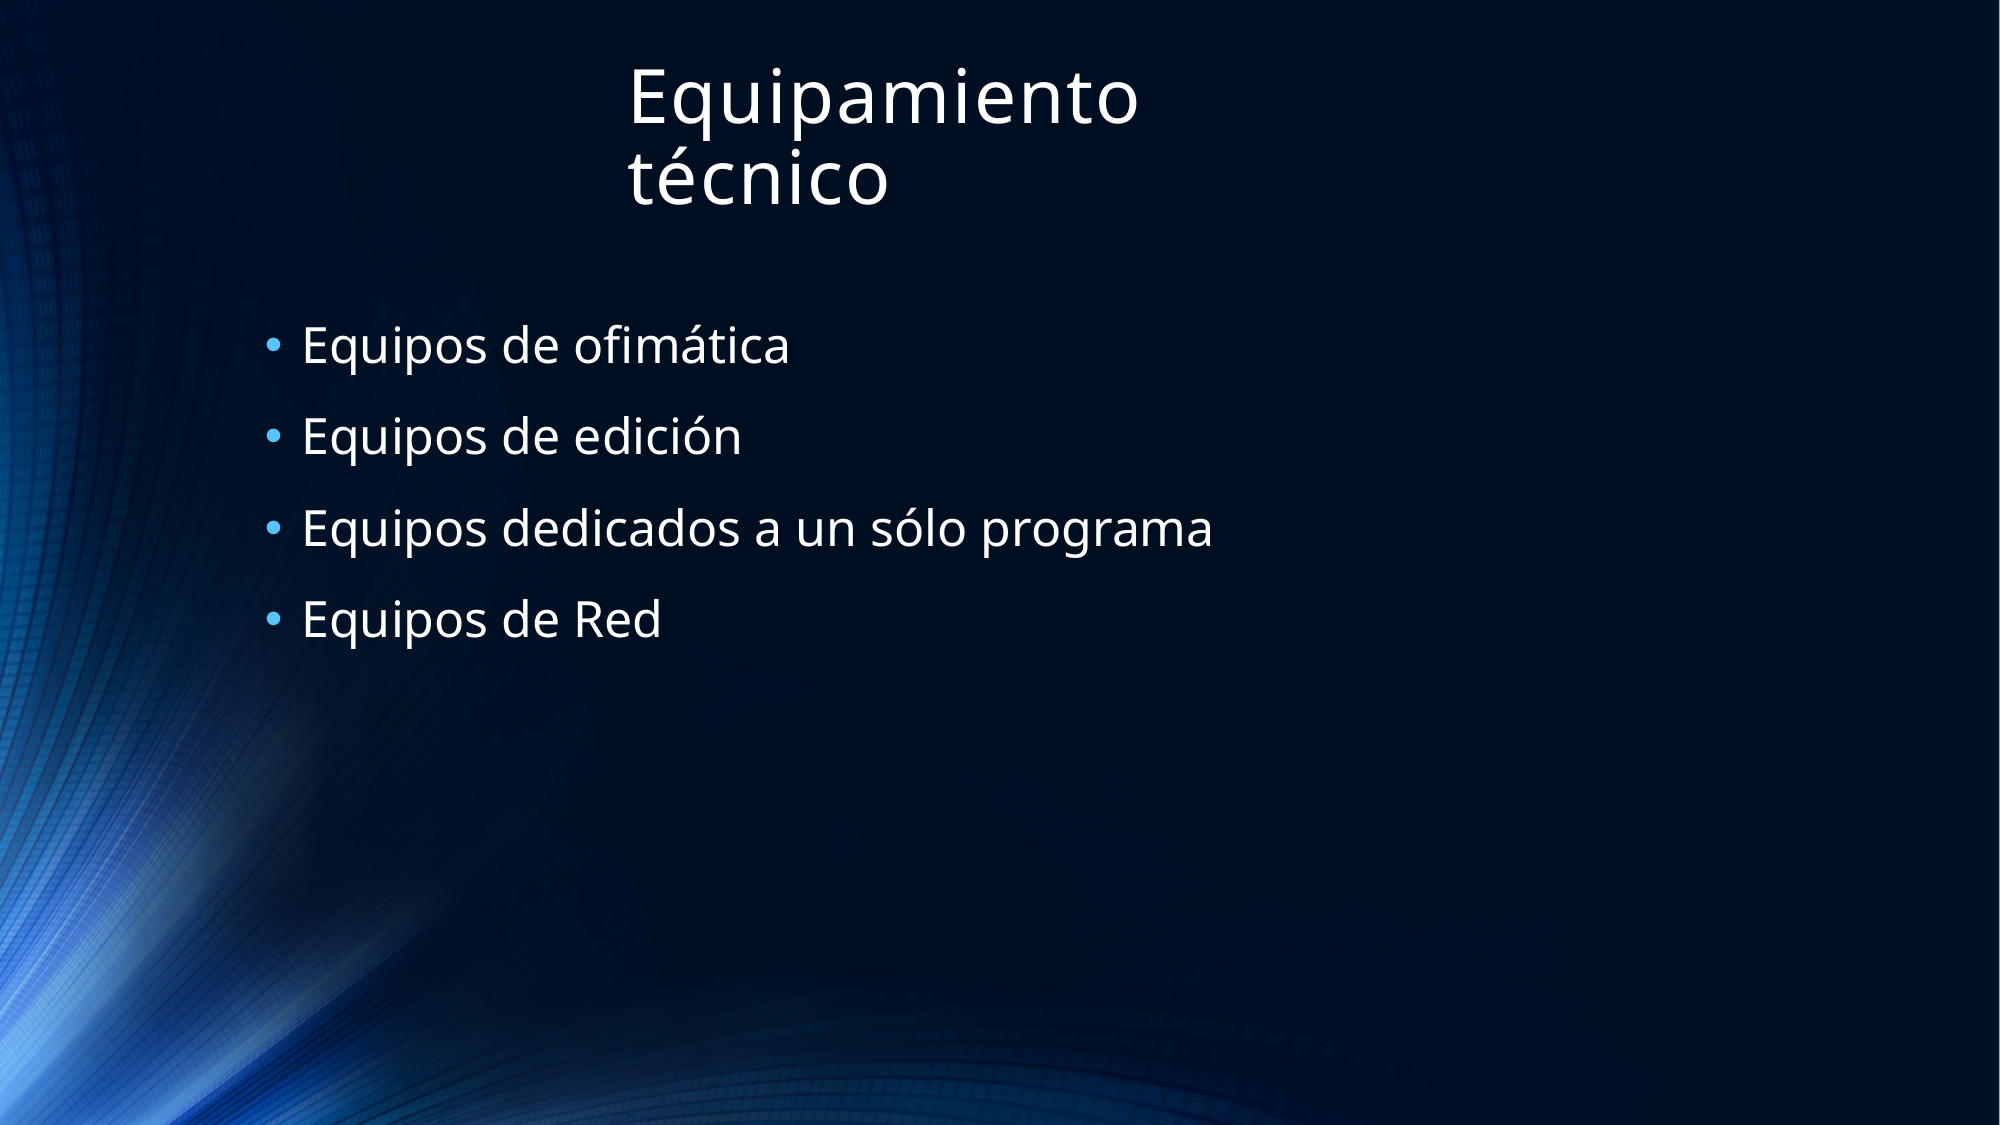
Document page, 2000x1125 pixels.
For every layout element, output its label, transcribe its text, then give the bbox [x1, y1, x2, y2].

title Equipamiento técnico [612, 101, 1386, 229]
picture [0, 0, 2000, 1125]
list Equipos de ofimática Equipos de edición Equipos dedicados a un sólo programa Equipos de Red [249, 312, 1749, 988]
